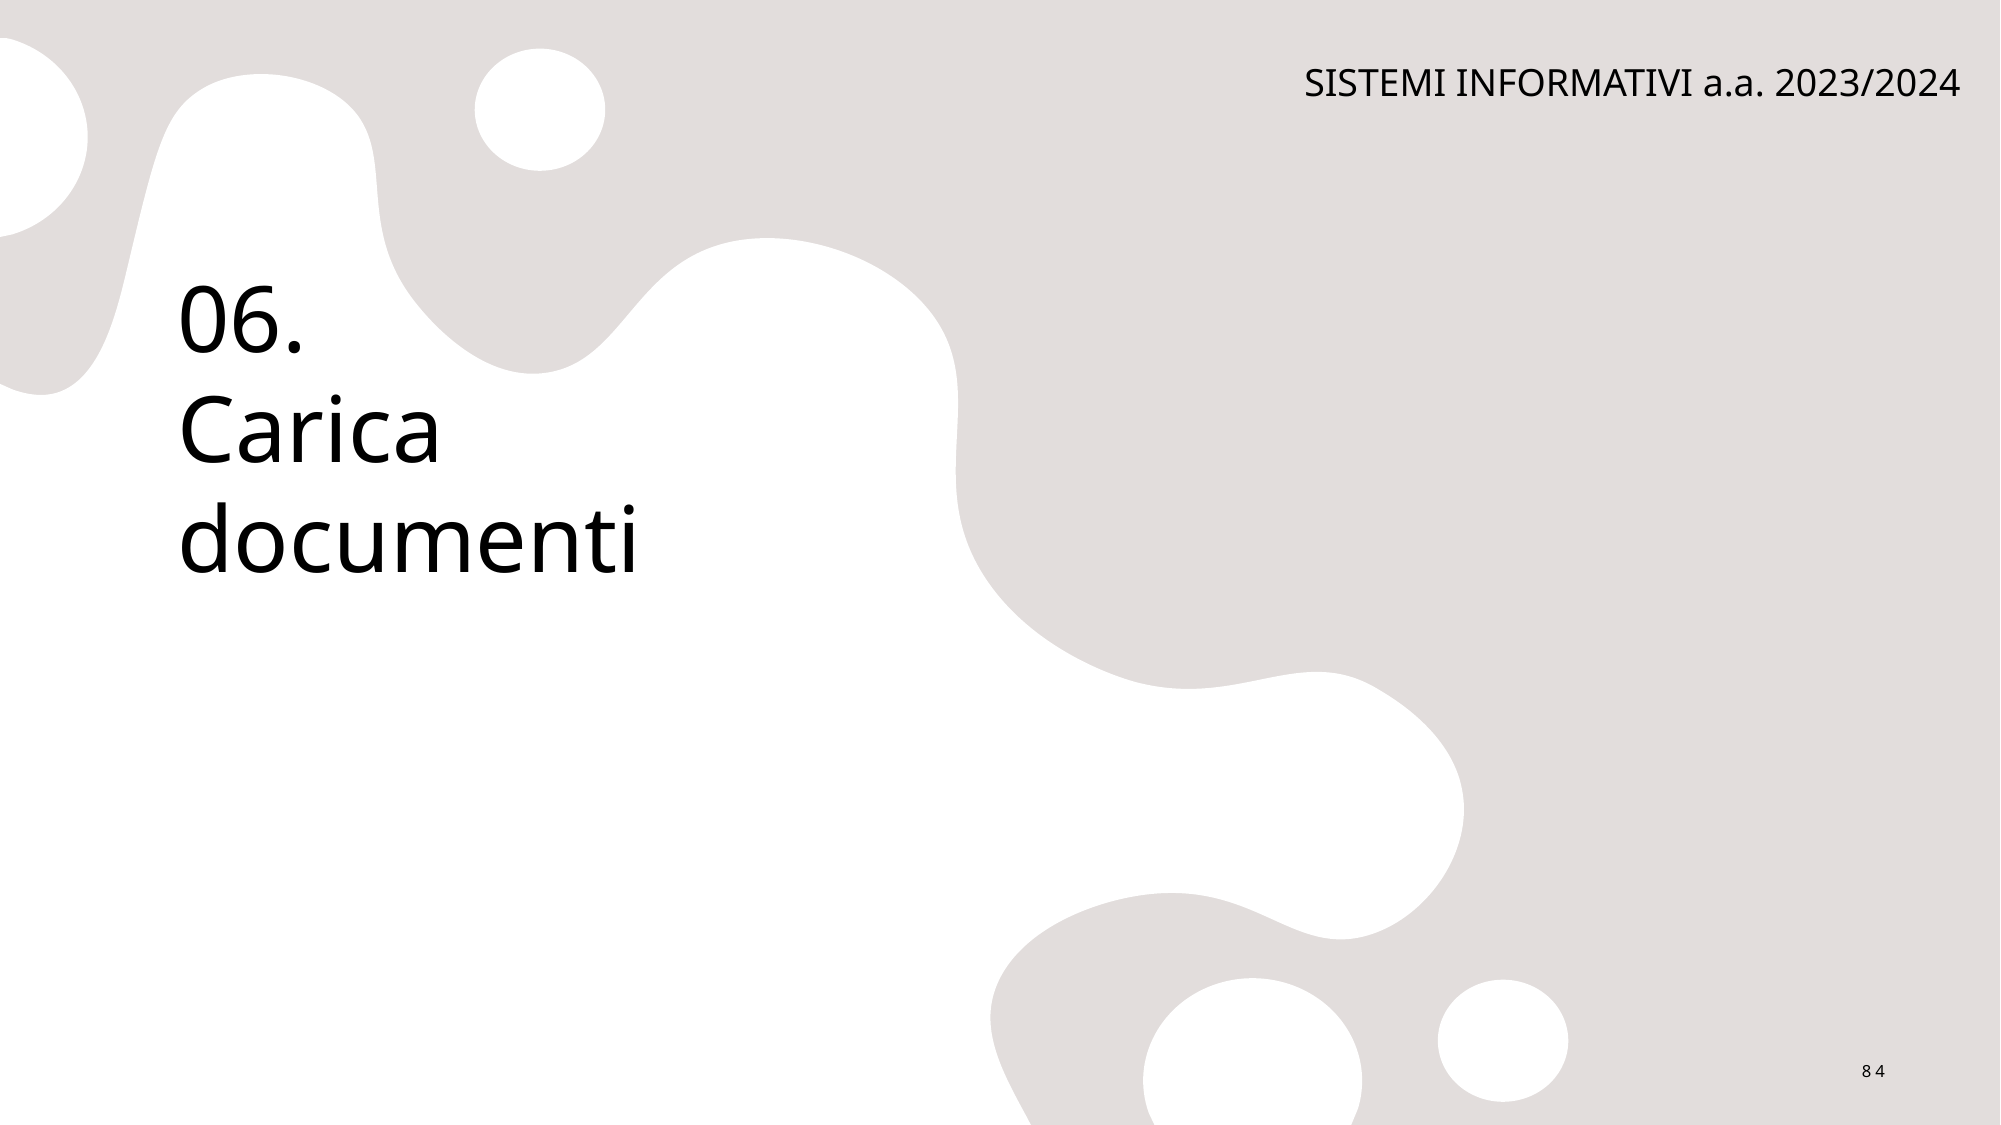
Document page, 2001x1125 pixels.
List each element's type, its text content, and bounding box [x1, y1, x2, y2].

text_box SISTEMI INFORMATIVI a.a. 2023/2024 [1277, 51, 1976, 112]
slide_number 84 [1662, 1042, 1900, 1103]
title 06. Carica documenti [162, 253, 869, 872]
